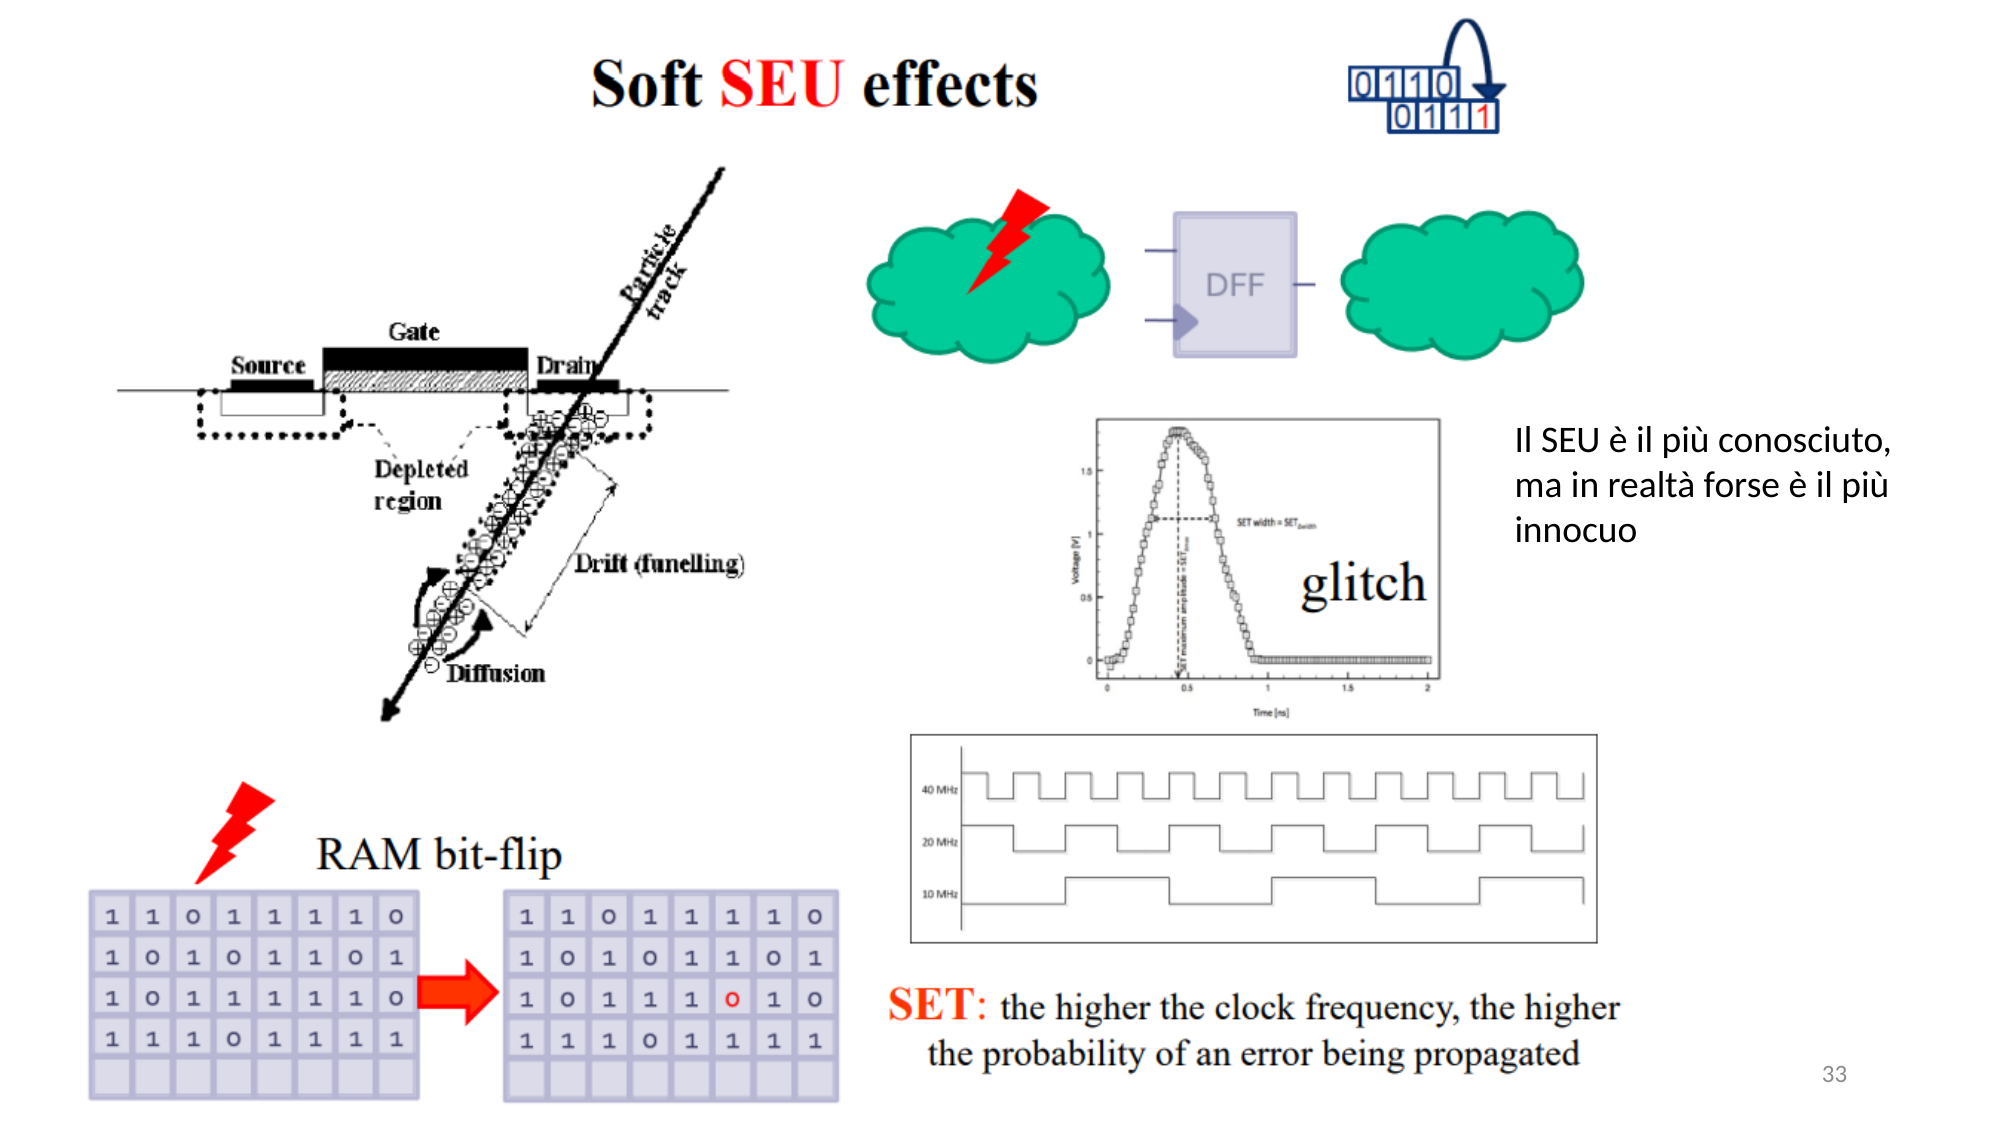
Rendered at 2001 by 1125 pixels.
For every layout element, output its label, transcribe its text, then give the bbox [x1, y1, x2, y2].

text_box Il SEU è il più conosciuto, ma in realtà forse è il più innocuo [1638, 407, 1960, 558]
slide_number 33 [1638, 1042, 1863, 1103]
picture [64, 0, 1638, 1125]
